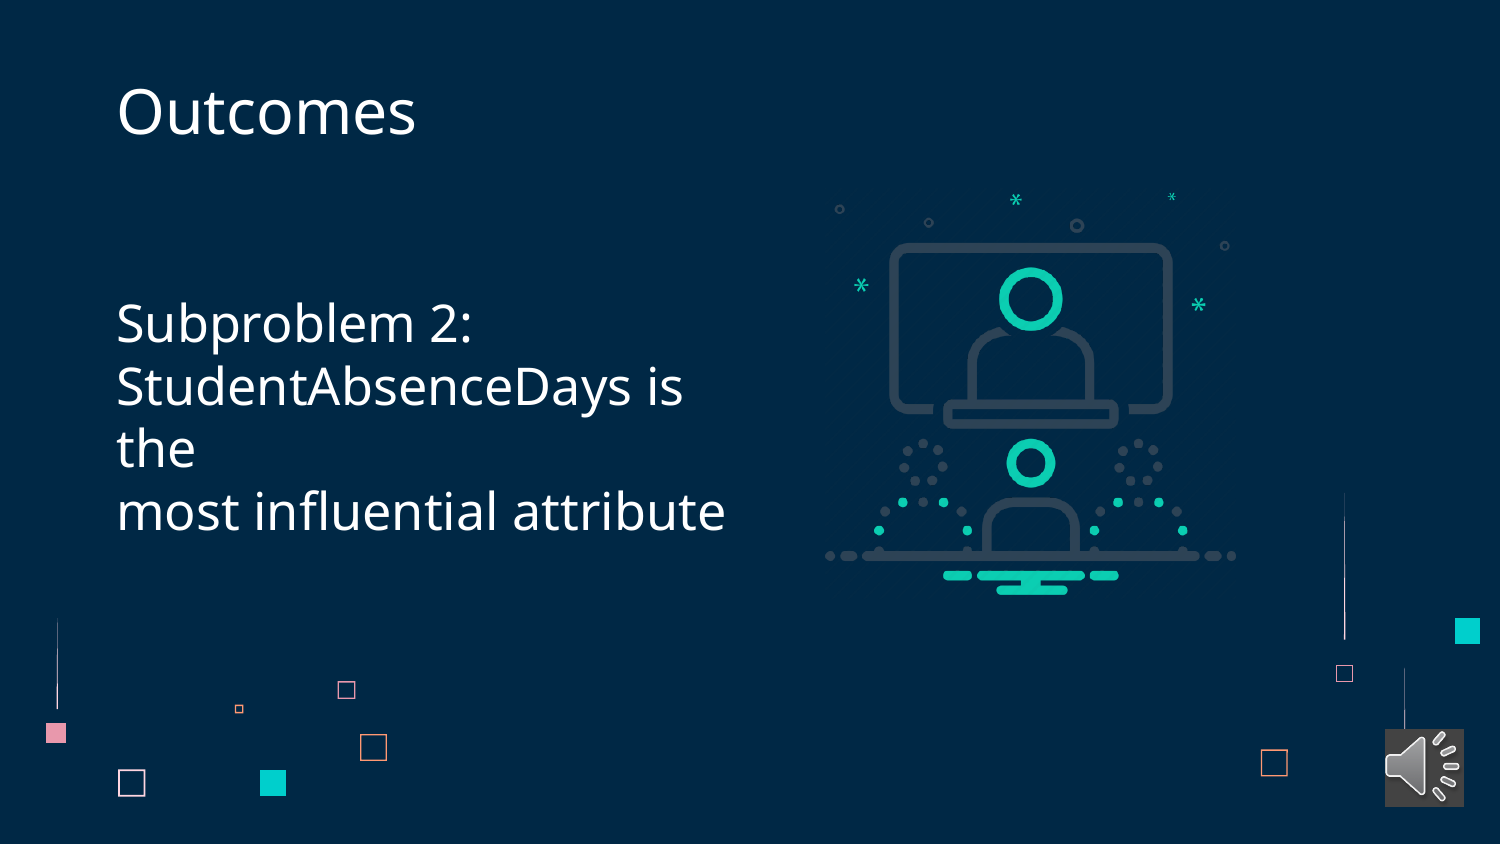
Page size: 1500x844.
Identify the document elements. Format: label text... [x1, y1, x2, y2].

picture [1384, 728, 1465, 809]
list Subproblem 2: StudentAbsenceDays is the most influential attribute [101, 275, 772, 619]
title Outcomes [101, 67, 543, 163]
picture [825, 187, 1236, 599]
